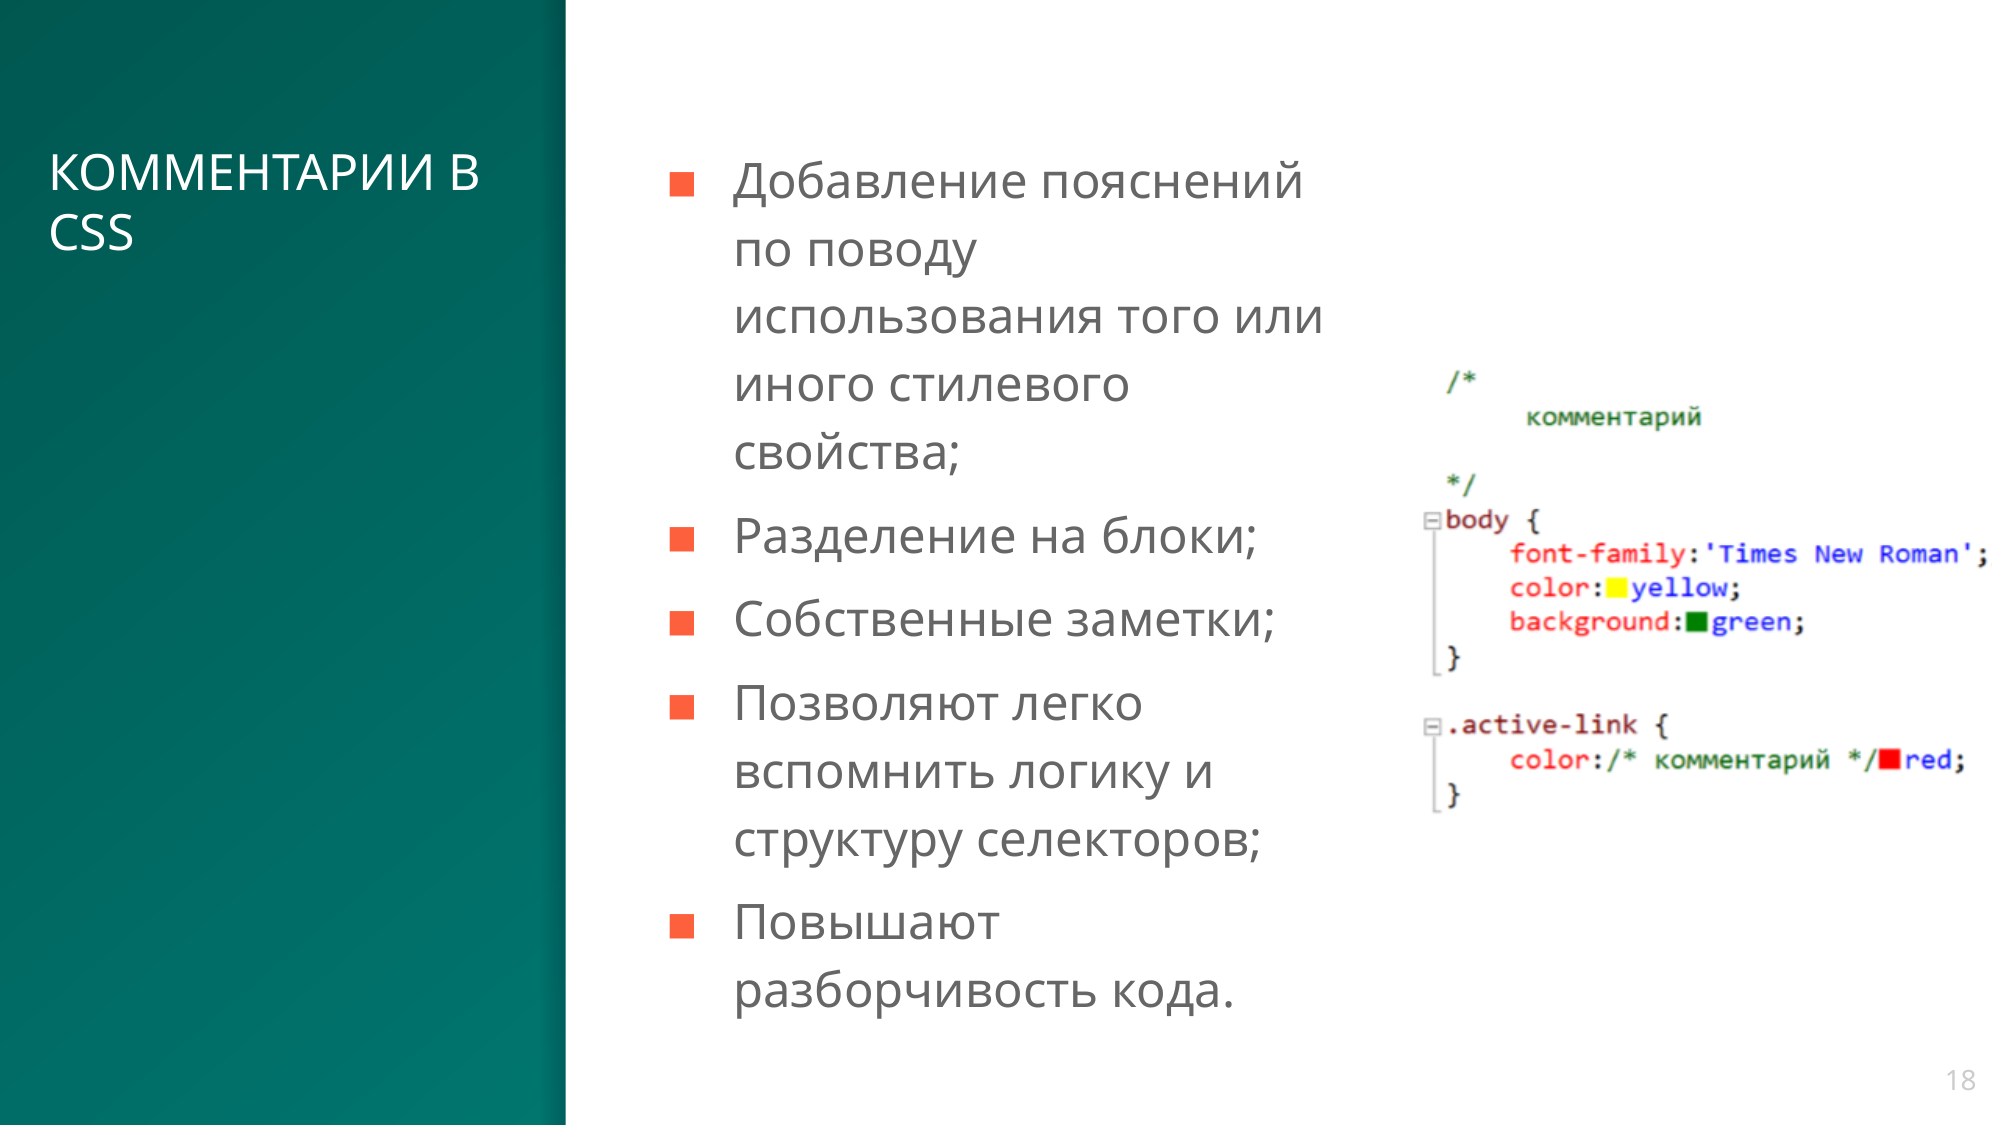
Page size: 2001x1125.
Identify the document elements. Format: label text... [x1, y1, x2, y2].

slide_number 18 [1871, 1038, 1992, 1125]
title КОММЕНТАРИИ В CSS [33, 125, 539, 997]
picture [1407, 265, 1992, 899]
list Добавление пояснений по поводу использования того или иного стилевого свойства; Разделение на блоки; Собственные заметки; Позволяют легко вспомнить логику и структуру селекторов; Повышают разборчивость кода. [620, 125, 1350, 1039]
